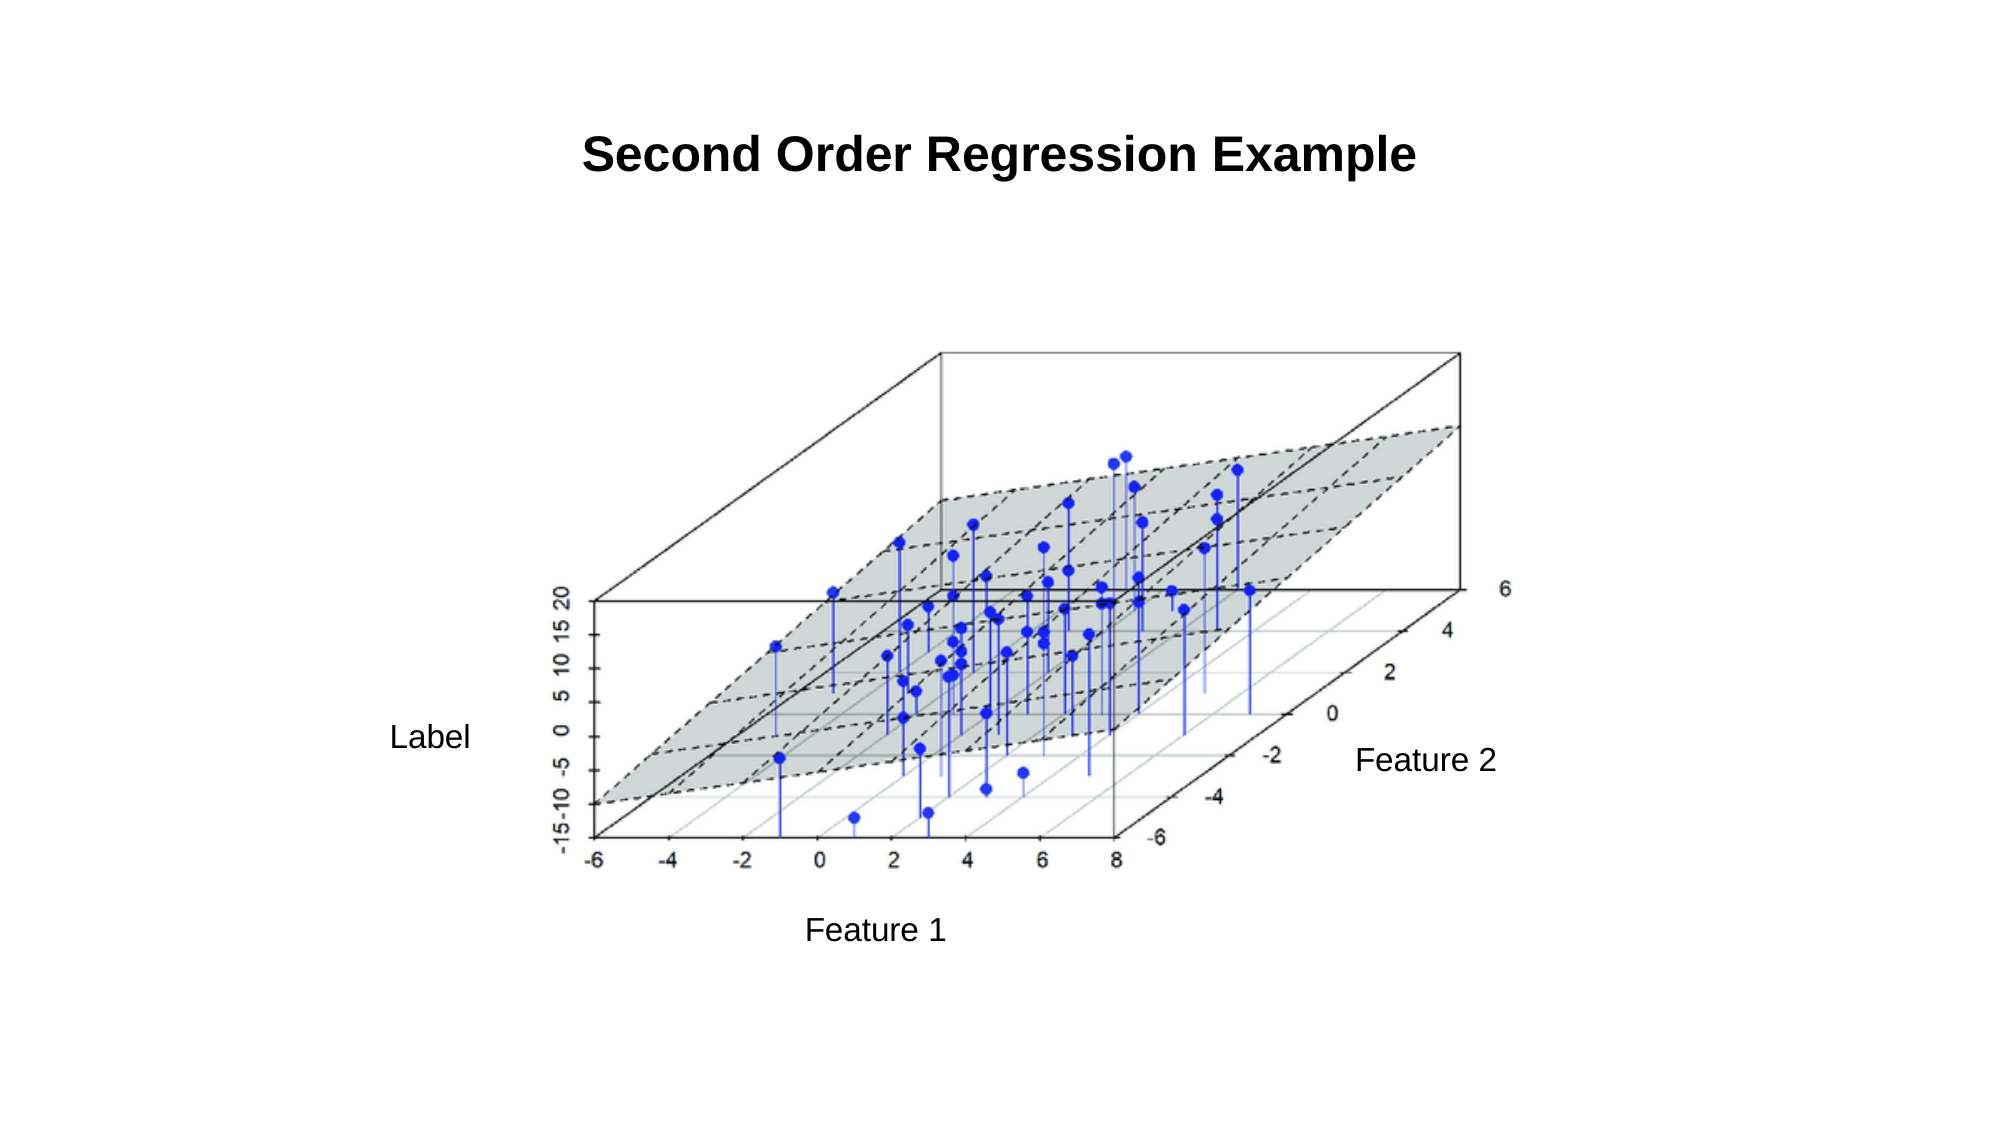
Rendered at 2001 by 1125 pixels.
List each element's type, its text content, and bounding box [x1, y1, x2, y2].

text_box Feature 1 [789, 900, 962, 956]
text_box Label [374, 707, 486, 763]
text_box Second Order Regression Example [567, 114, 1433, 190]
picture [513, 342, 1529, 889]
